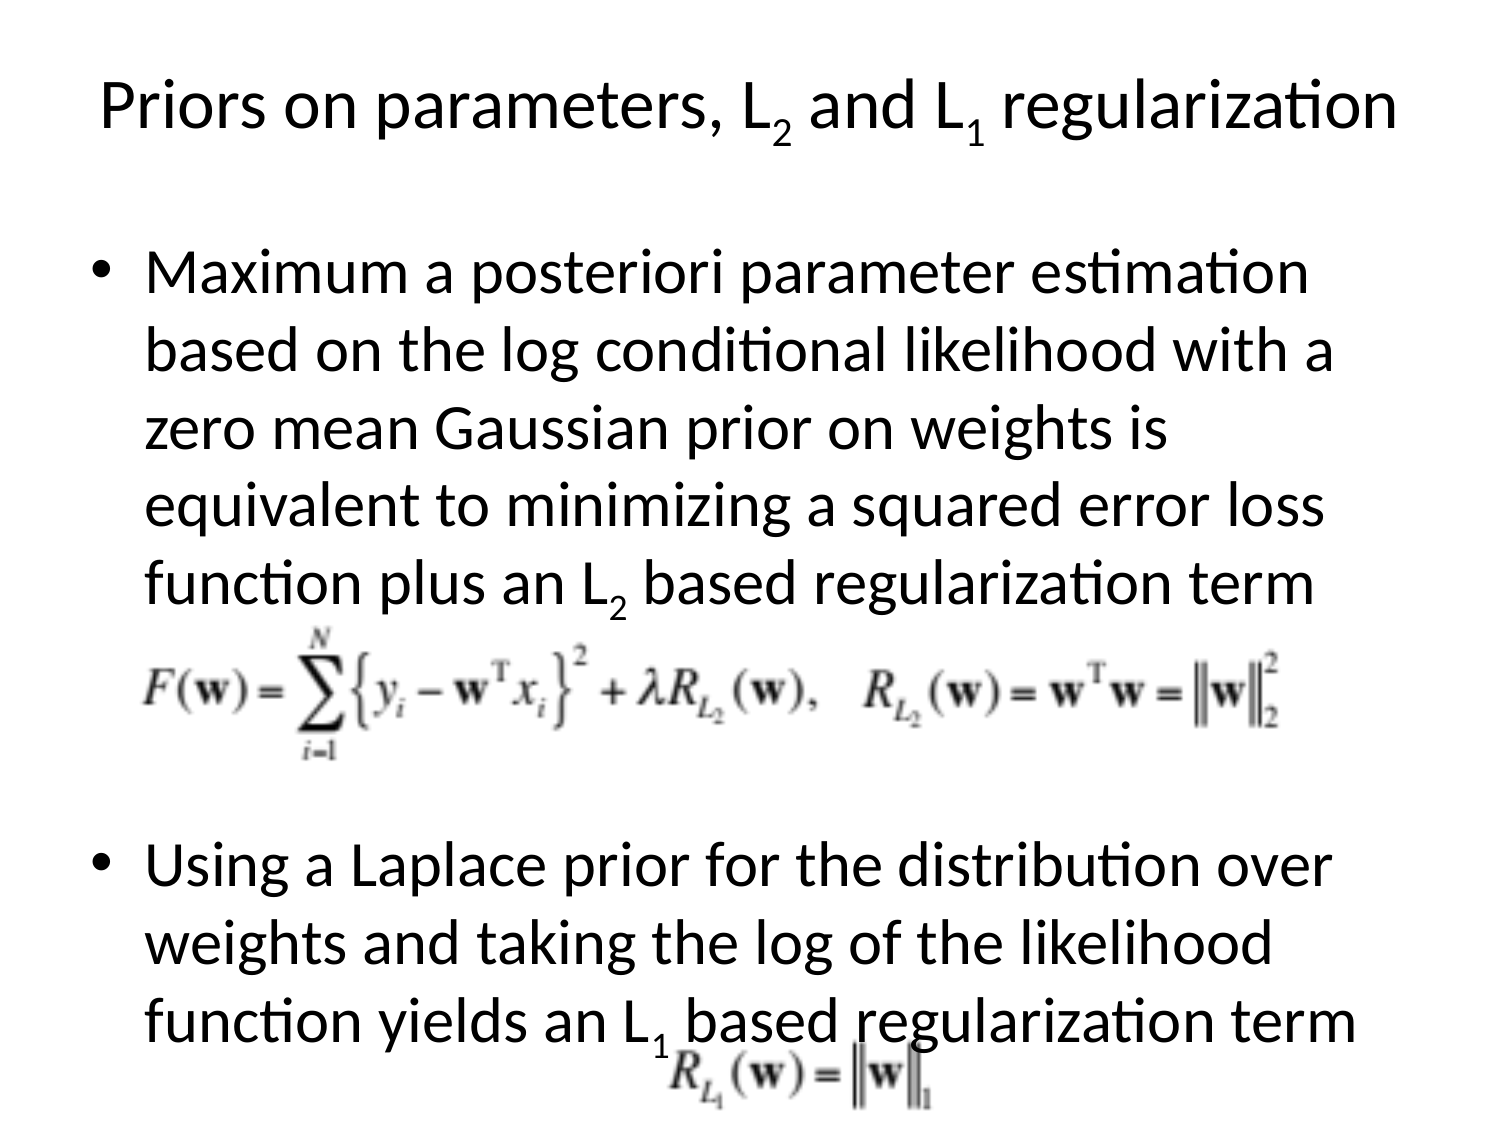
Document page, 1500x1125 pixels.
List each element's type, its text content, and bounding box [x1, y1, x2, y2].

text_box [855, 640, 1282, 733]
list Maximum a posteriori parameter estimation based on the log conditional likelihood with a zero mean Gaussian prior on weights is equivalent to minimizing a squared error loss function plus an L2 based regularization term Using a Laplace prior for the distribution over weights and taking the log of the likelihood function yields an L1 based regularization term [75, 221, 1425, 1075]
title Priors on parameters, L2 and L1 regularization [75, 11, 1425, 200]
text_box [662, 1034, 938, 1114]
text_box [135, 614, 824, 765]
